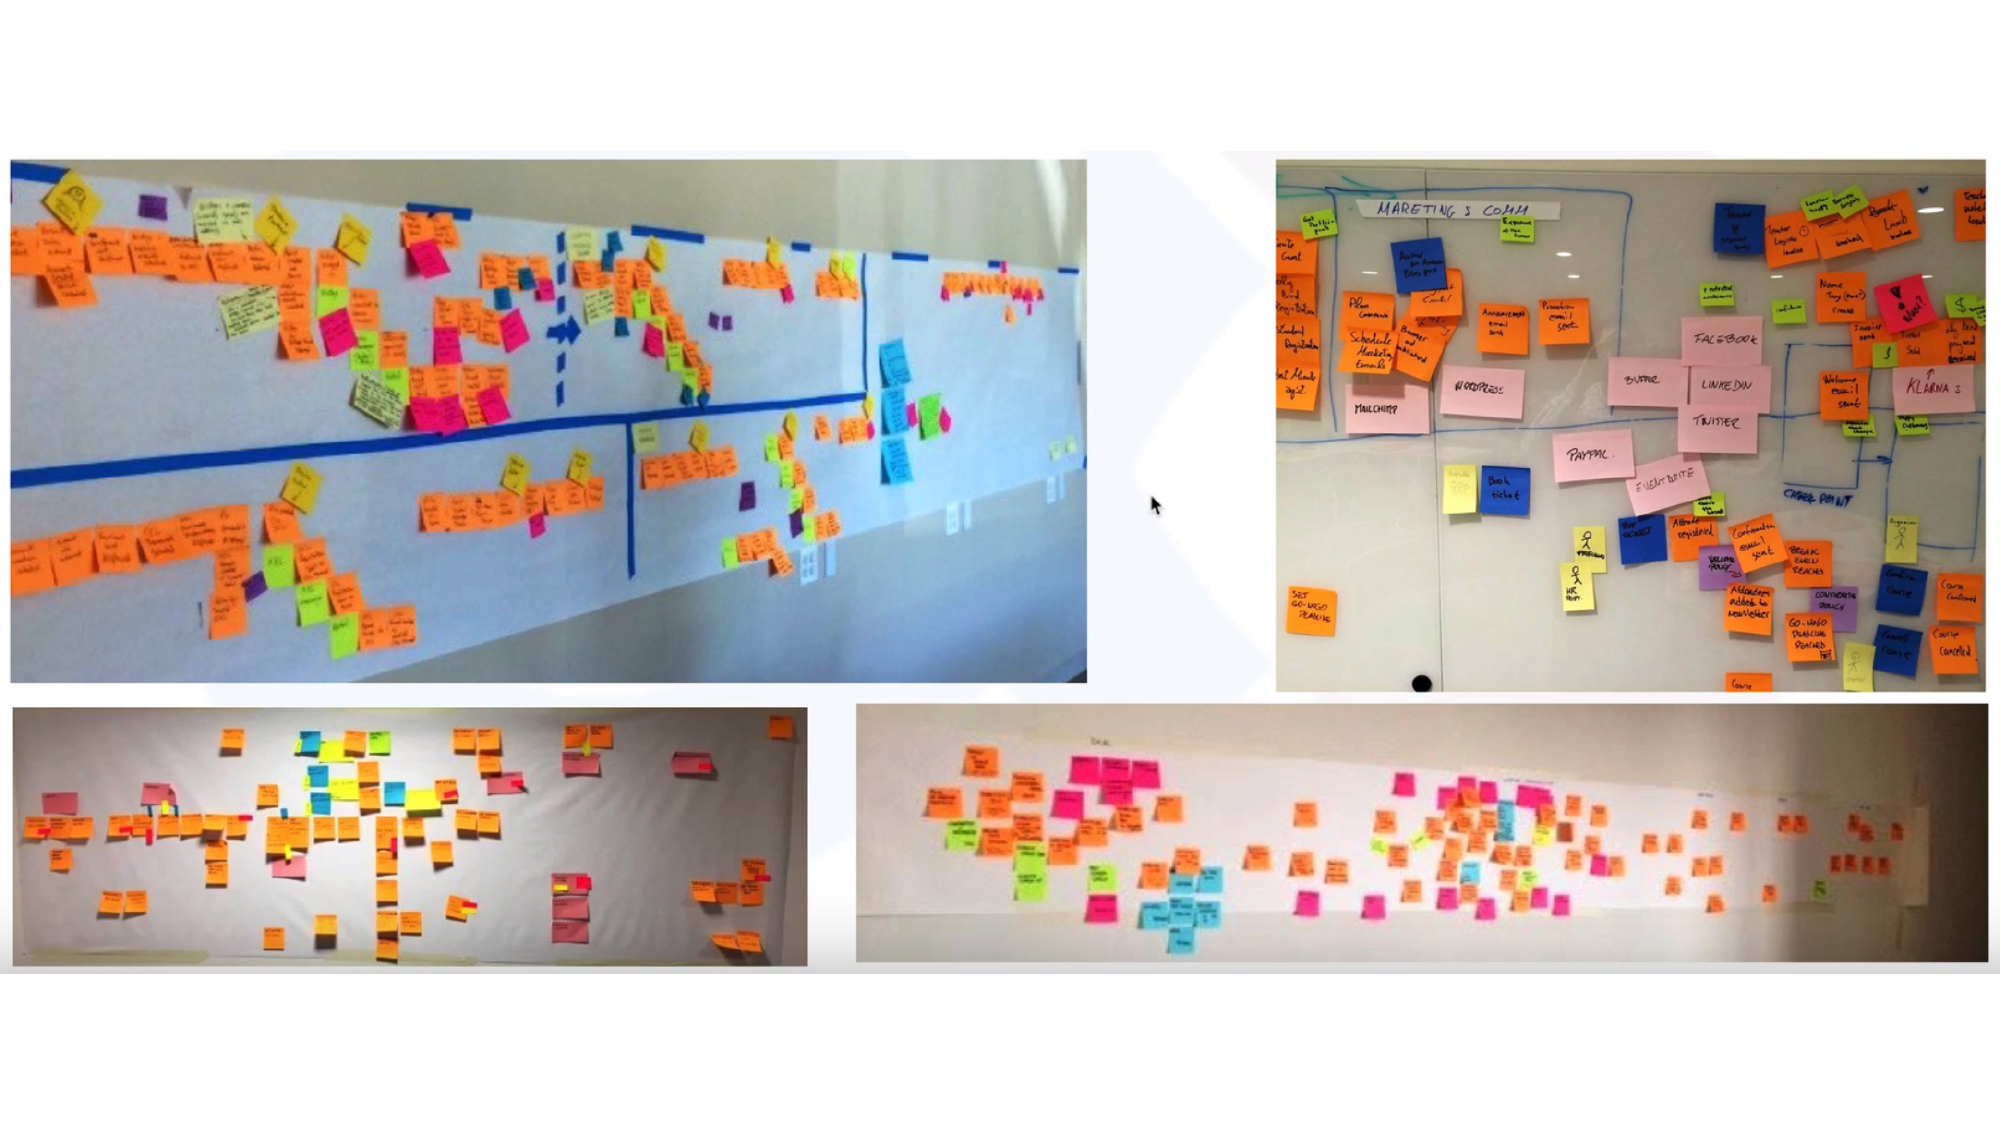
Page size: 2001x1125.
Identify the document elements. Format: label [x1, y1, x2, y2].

picture [0, 151, 2000, 974]
